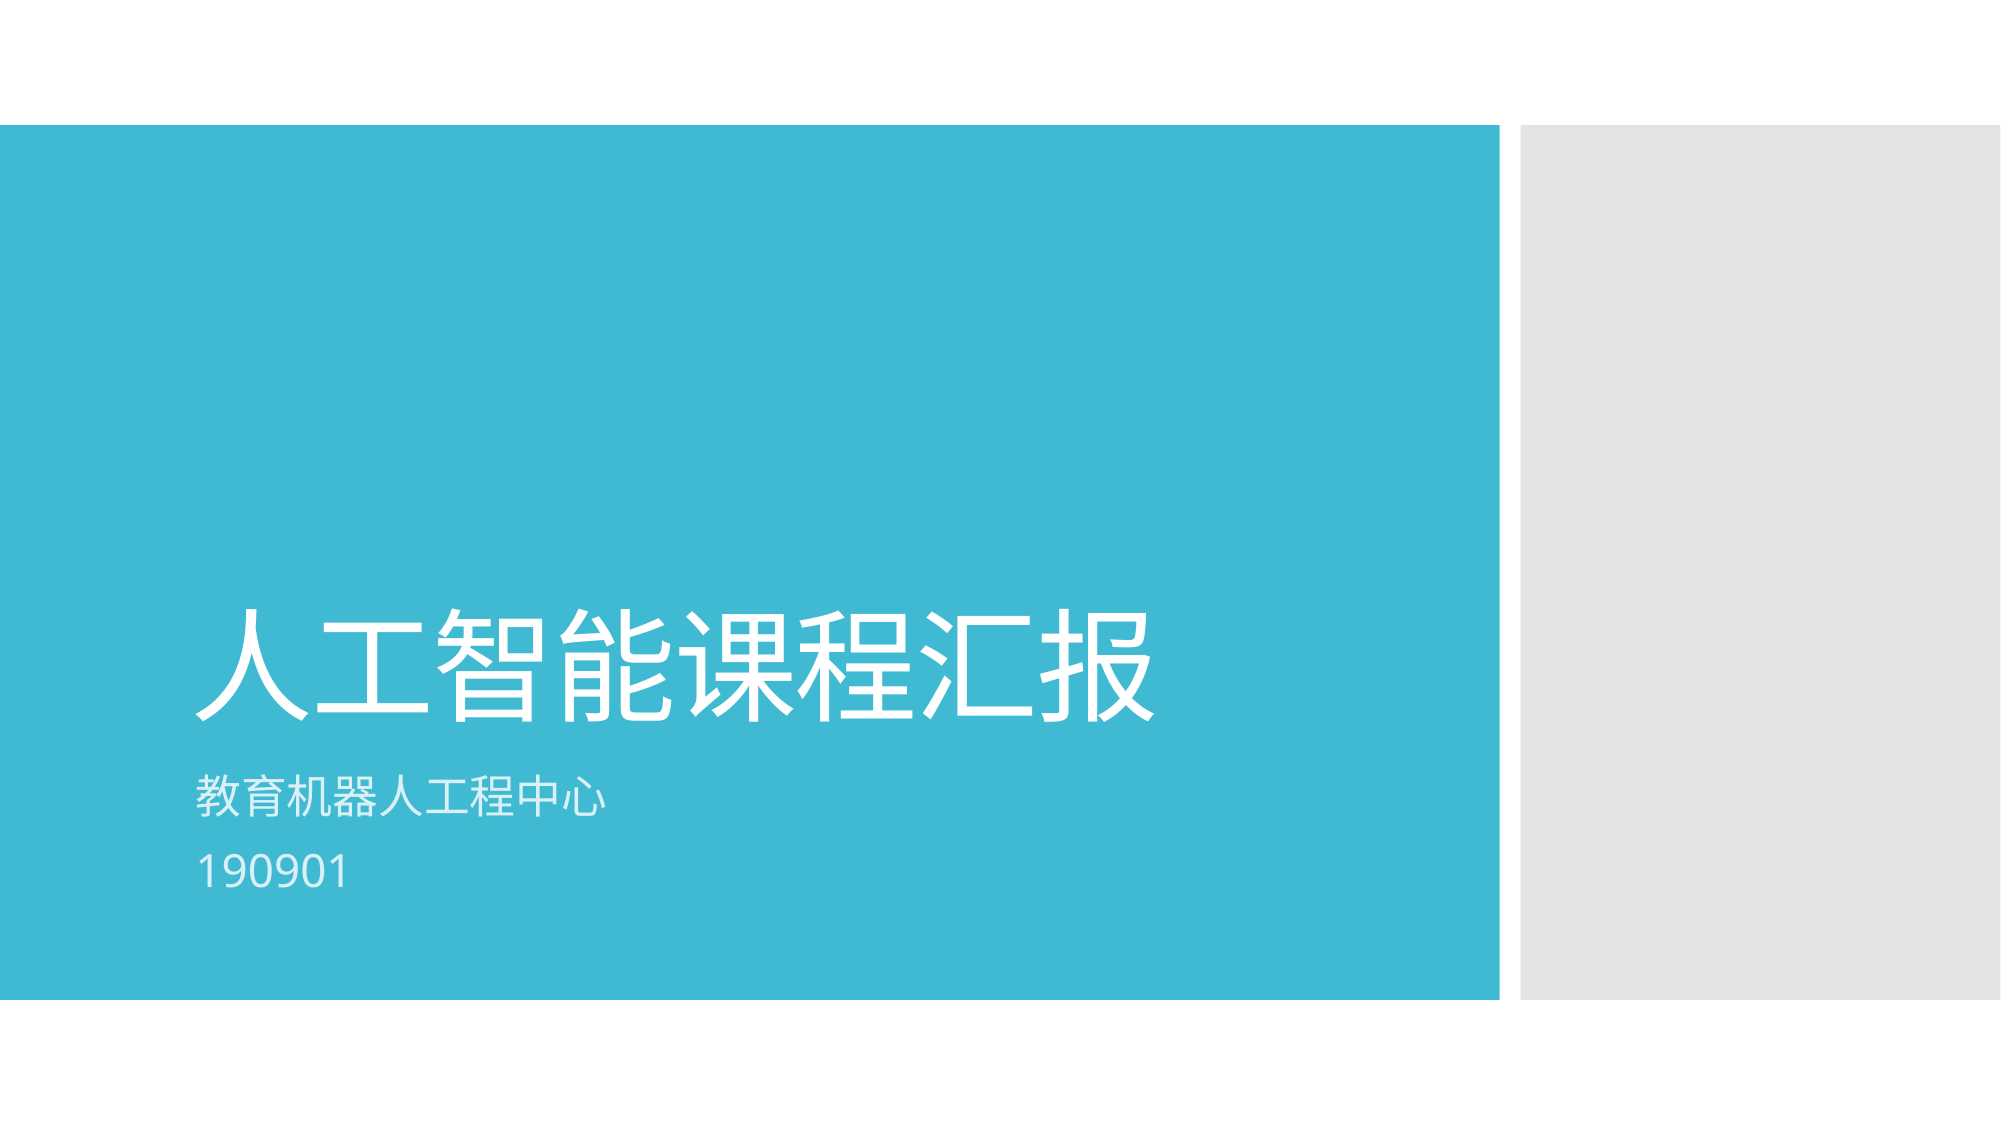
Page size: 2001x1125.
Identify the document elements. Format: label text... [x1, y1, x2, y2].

subtitle 教育机器人工程中心 190901 [180, 766, 1381, 917]
title 人工智能课程汇报 [175, 213, 1376, 747]
